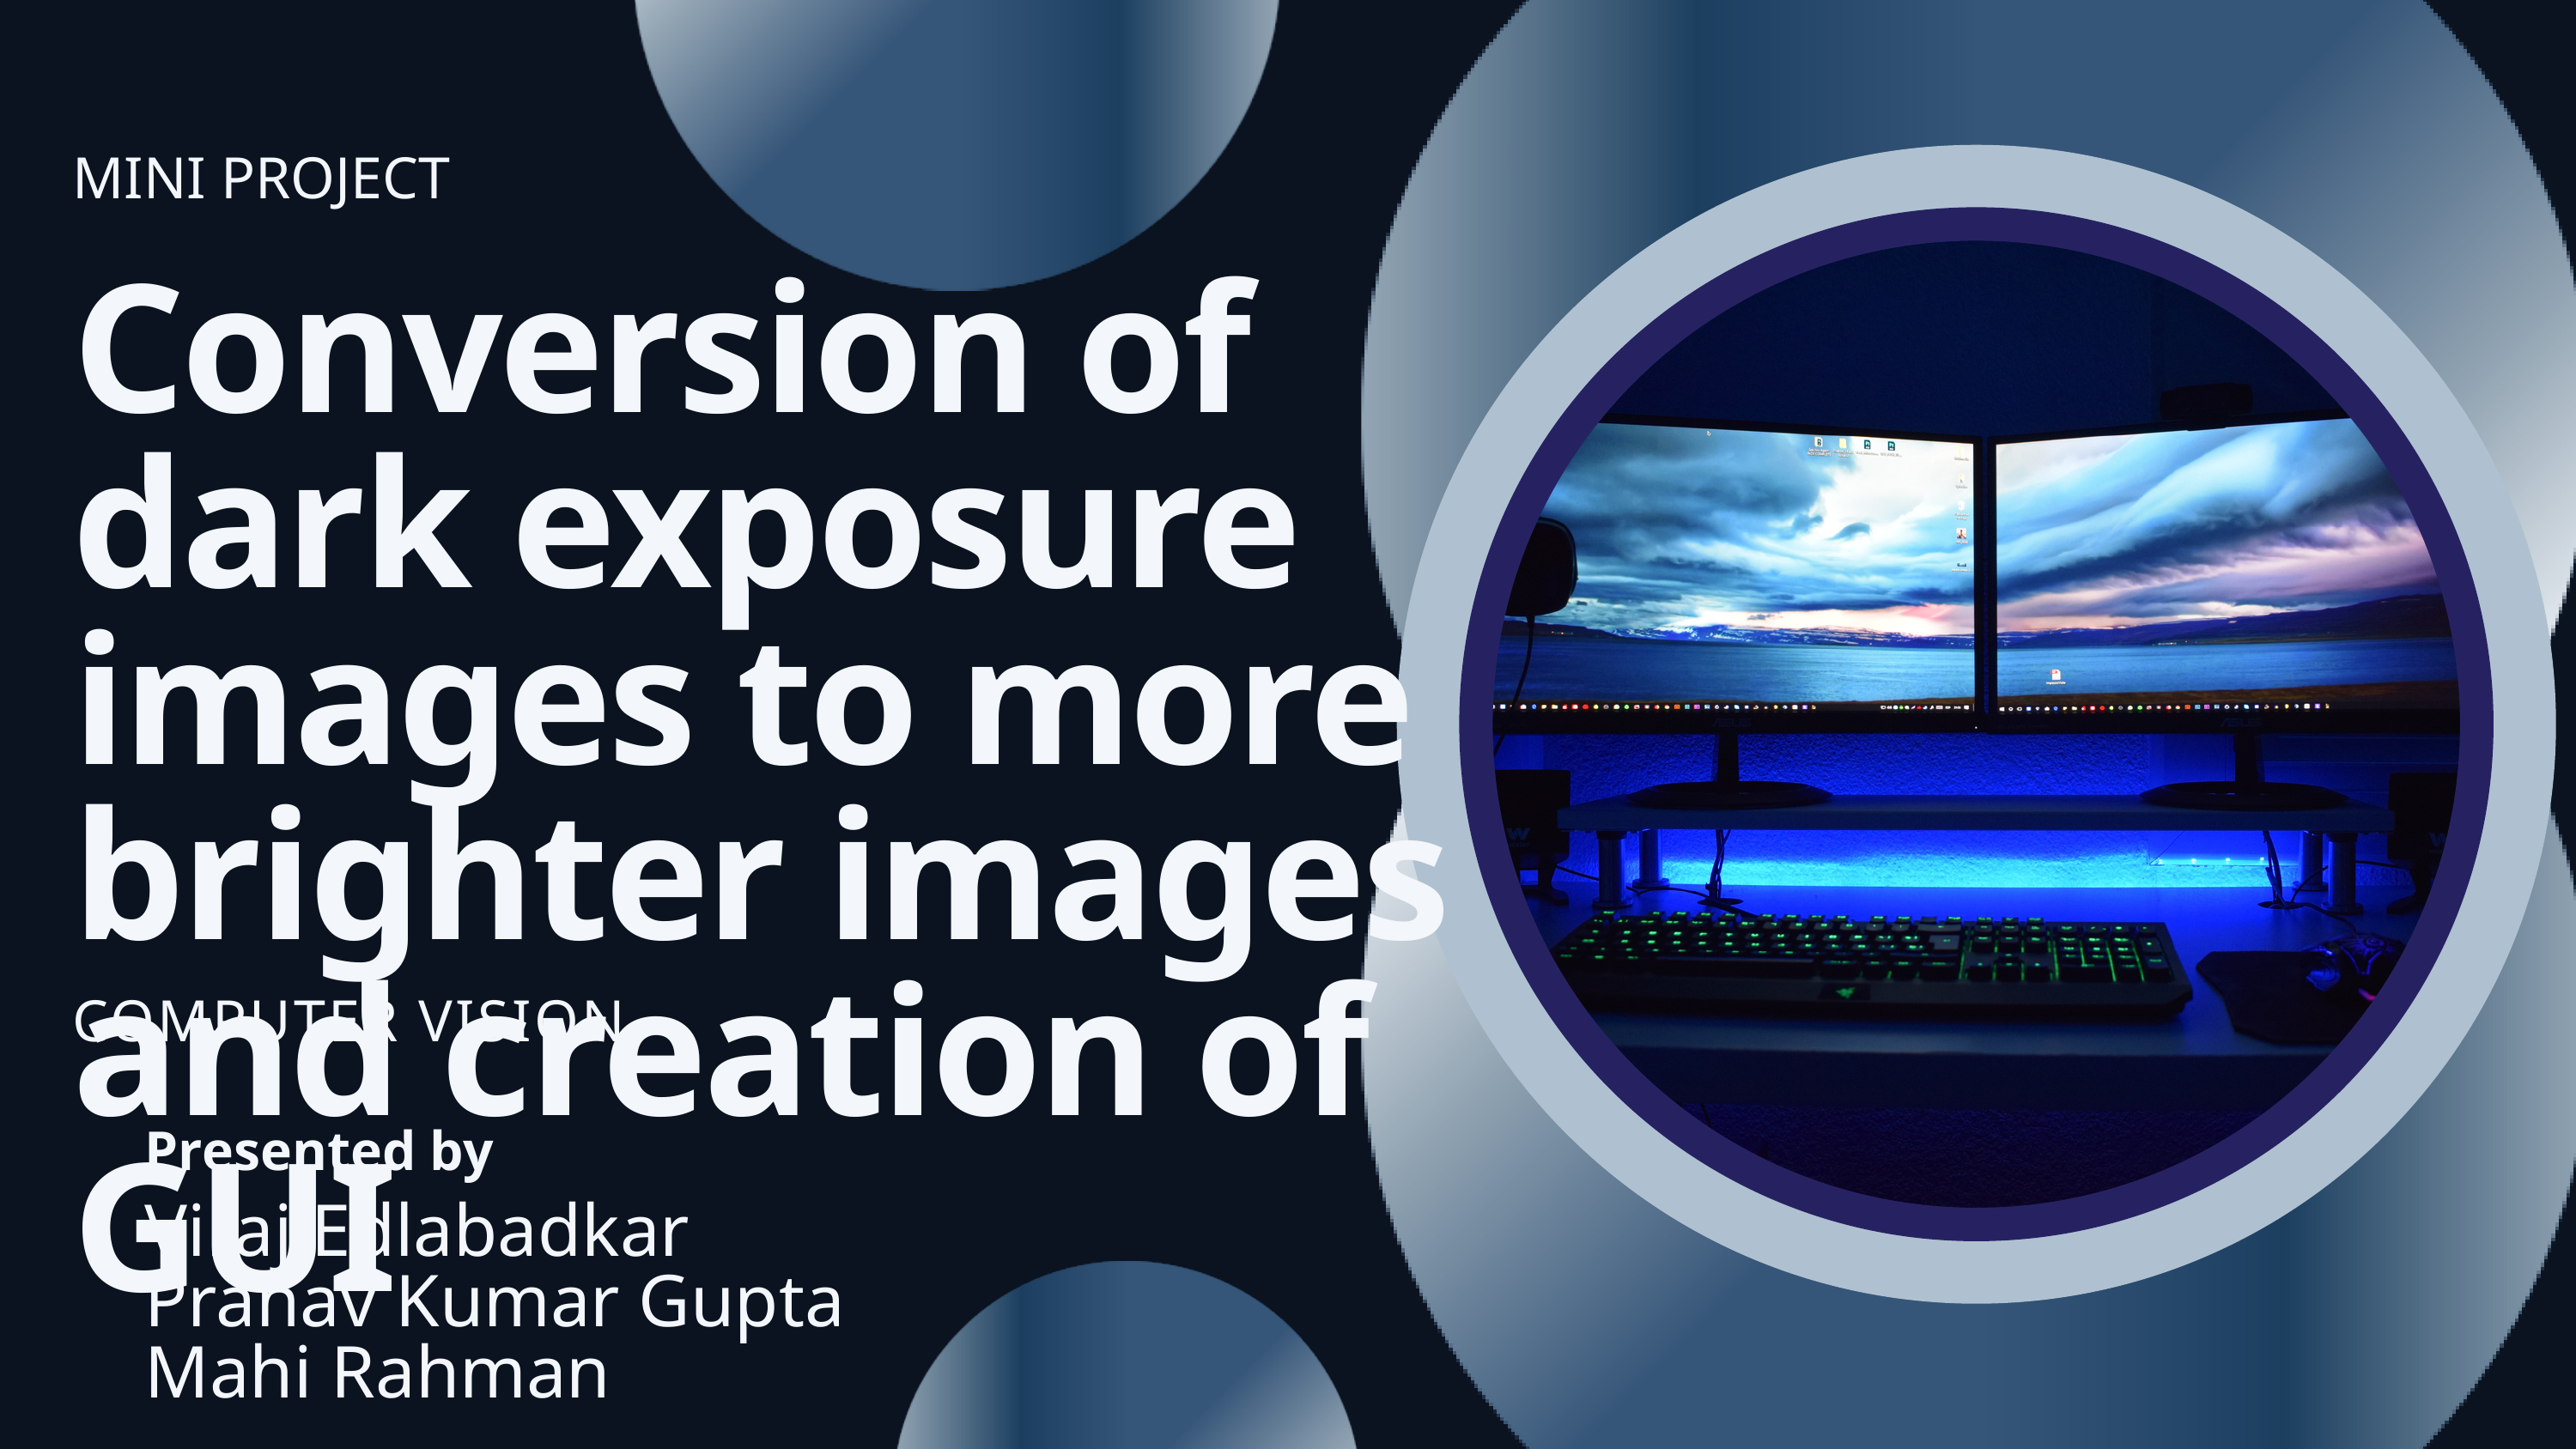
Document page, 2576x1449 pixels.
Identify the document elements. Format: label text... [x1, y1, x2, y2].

text_box [893, 1261, 1362, 1449]
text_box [1396, 144, 2556, 1304]
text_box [1475, 223, 2477, 1225]
text_box MINI PROJECT [72, 154, 483, 211]
text_box Conversion of dark exposure images to more brighter images and creation of GUI [72, 271, 1476, 1328]
text_box Presented by [144, 1128, 720, 1181]
text_box Viraj Edlabadkar Pranav Kumar Gupta Mahi Rahman [144, 1199, 965, 1413]
text_box [1361, 0, 2576, 1449]
text_box COMPUTER VISION [72, 996, 1285, 1053]
text_box [634, 0, 1282, 291]
